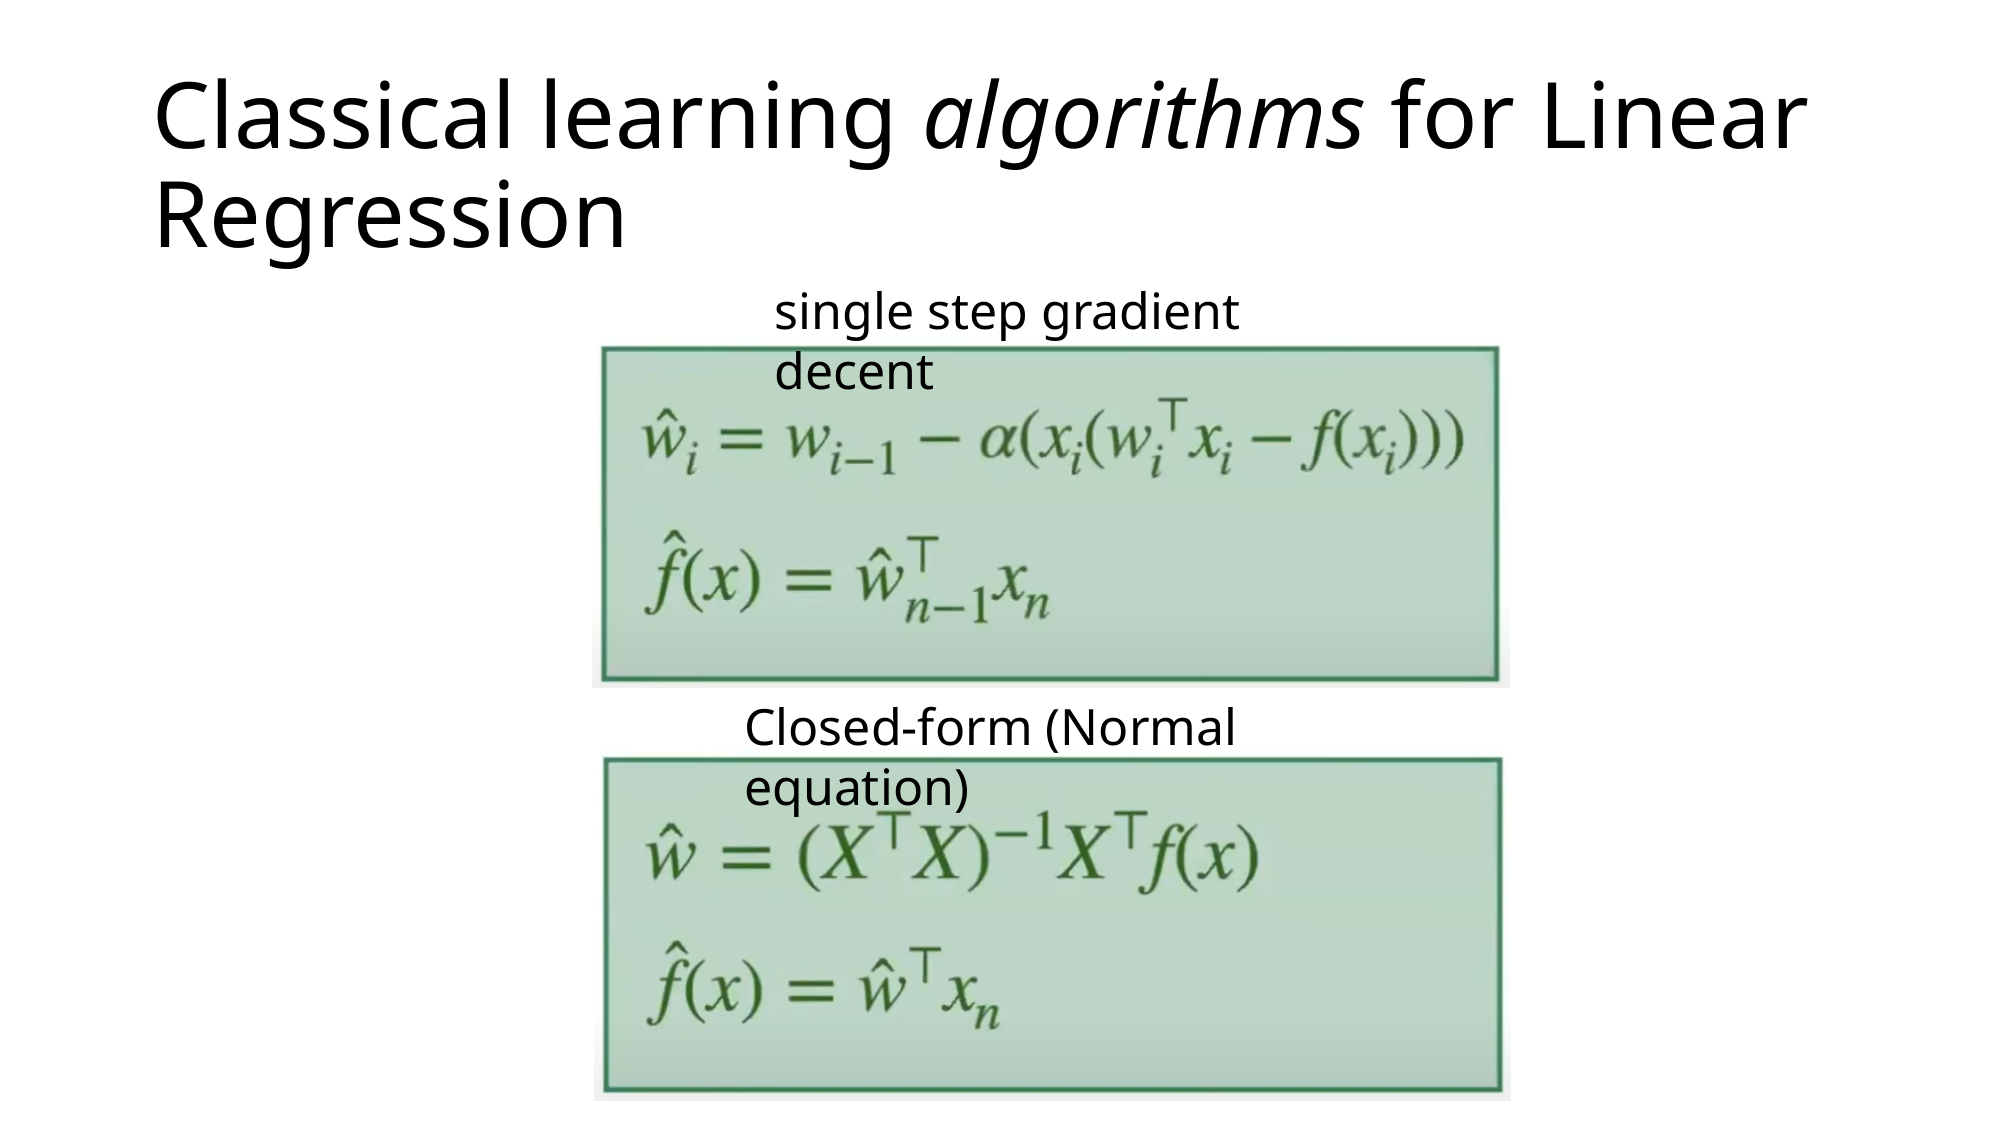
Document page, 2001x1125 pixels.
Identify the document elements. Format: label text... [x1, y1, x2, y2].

text_box Closed-form (Normal equation) [729, 689, 1449, 746]
title Classical learning algorithms for Linear Regression [137, 59, 1863, 278]
picture [594, 746, 1511, 1102]
text_box single step gradient decent [759, 272, 1419, 336]
picture [591, 336, 1511, 689]
